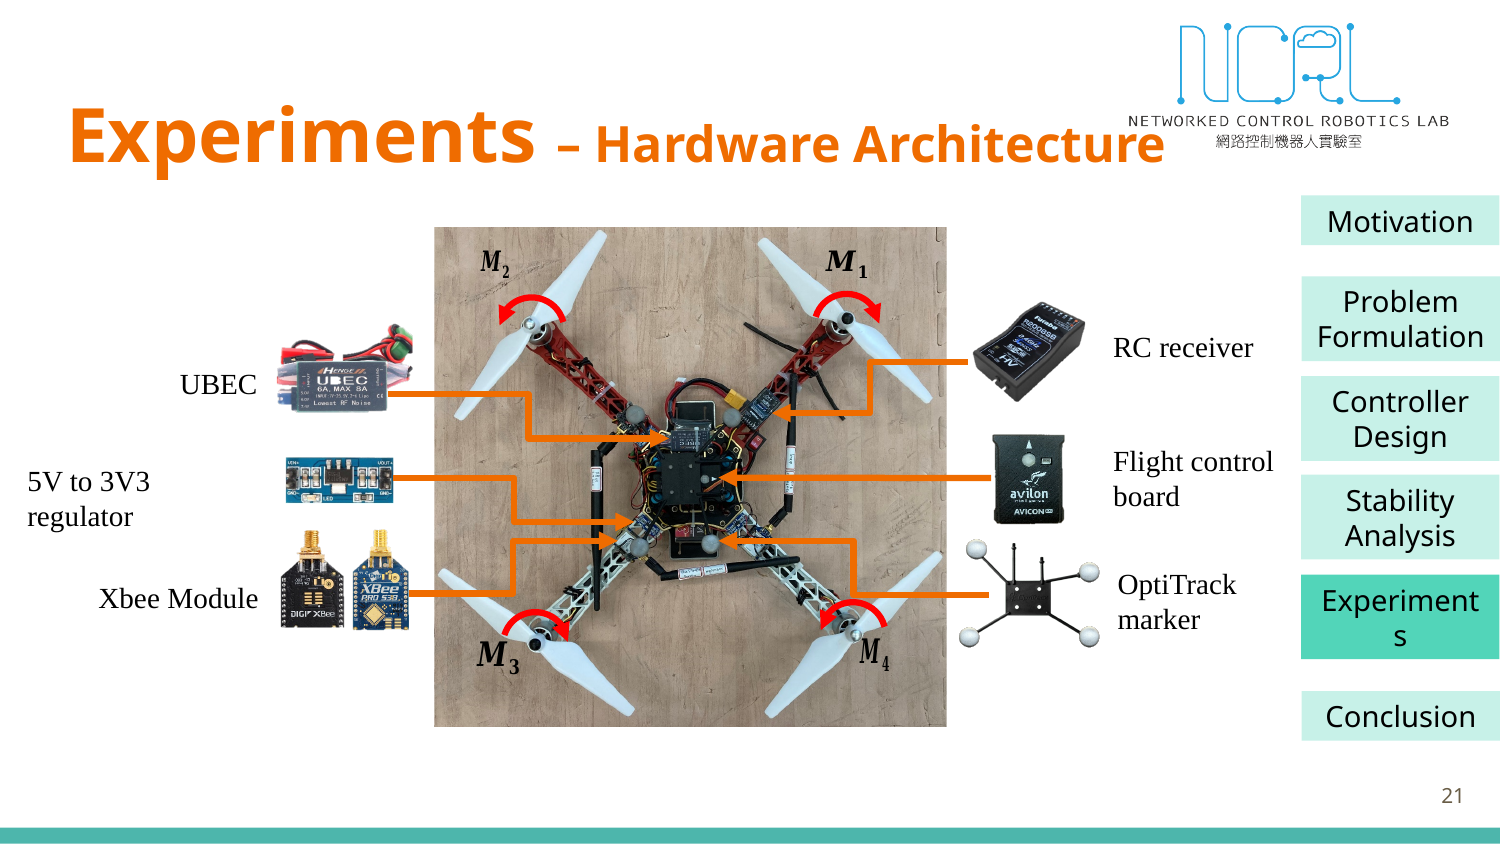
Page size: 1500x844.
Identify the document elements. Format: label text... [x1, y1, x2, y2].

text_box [12, 226, 1344, 728]
title Experiments – Hardware Architecture [51, 72, 1449, 189]
slide_number 21 [1389, 764, 1480, 830]
picture [1116, 15, 1467, 155]
